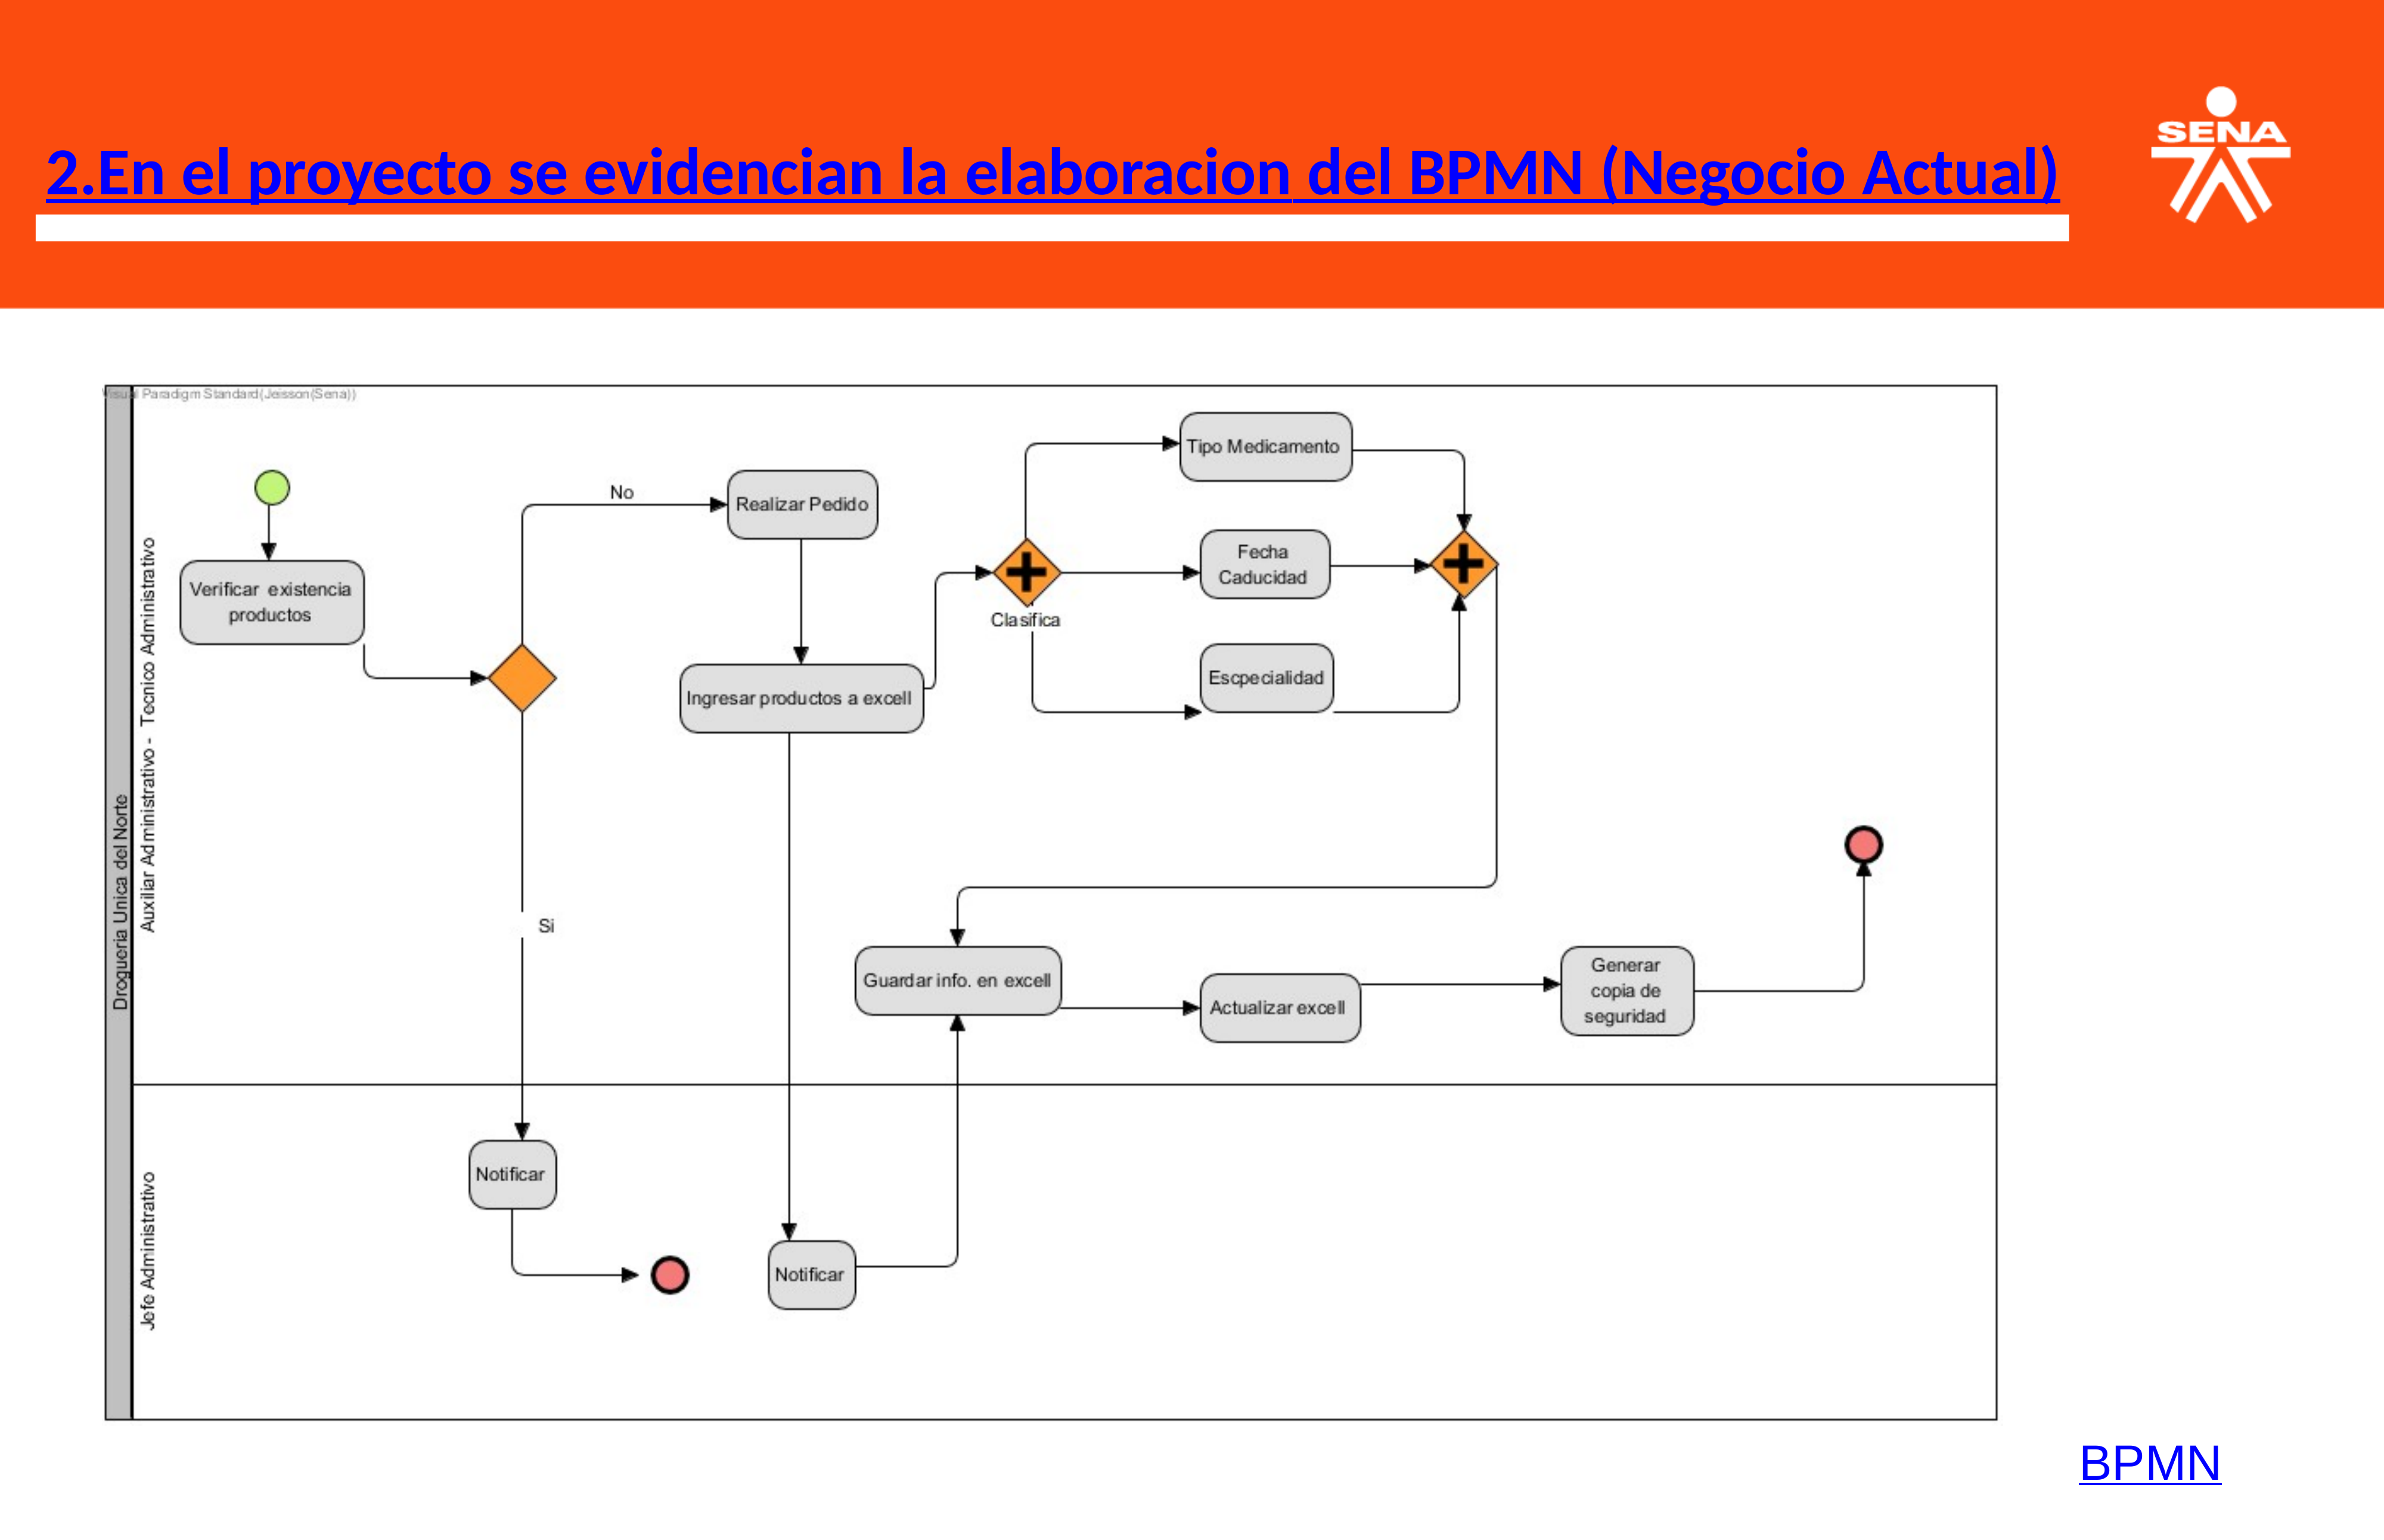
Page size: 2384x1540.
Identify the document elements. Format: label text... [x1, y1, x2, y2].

picture [0, 0, 2384, 1540]
text_box [35, 214, 2069, 241]
text_box 2.En el proyecto se evidencian la elaboracion del BPMN (Negocio Actual) [17, 35, 2087, 215]
text_box BPMN [2070, 1426, 2231, 1495]
